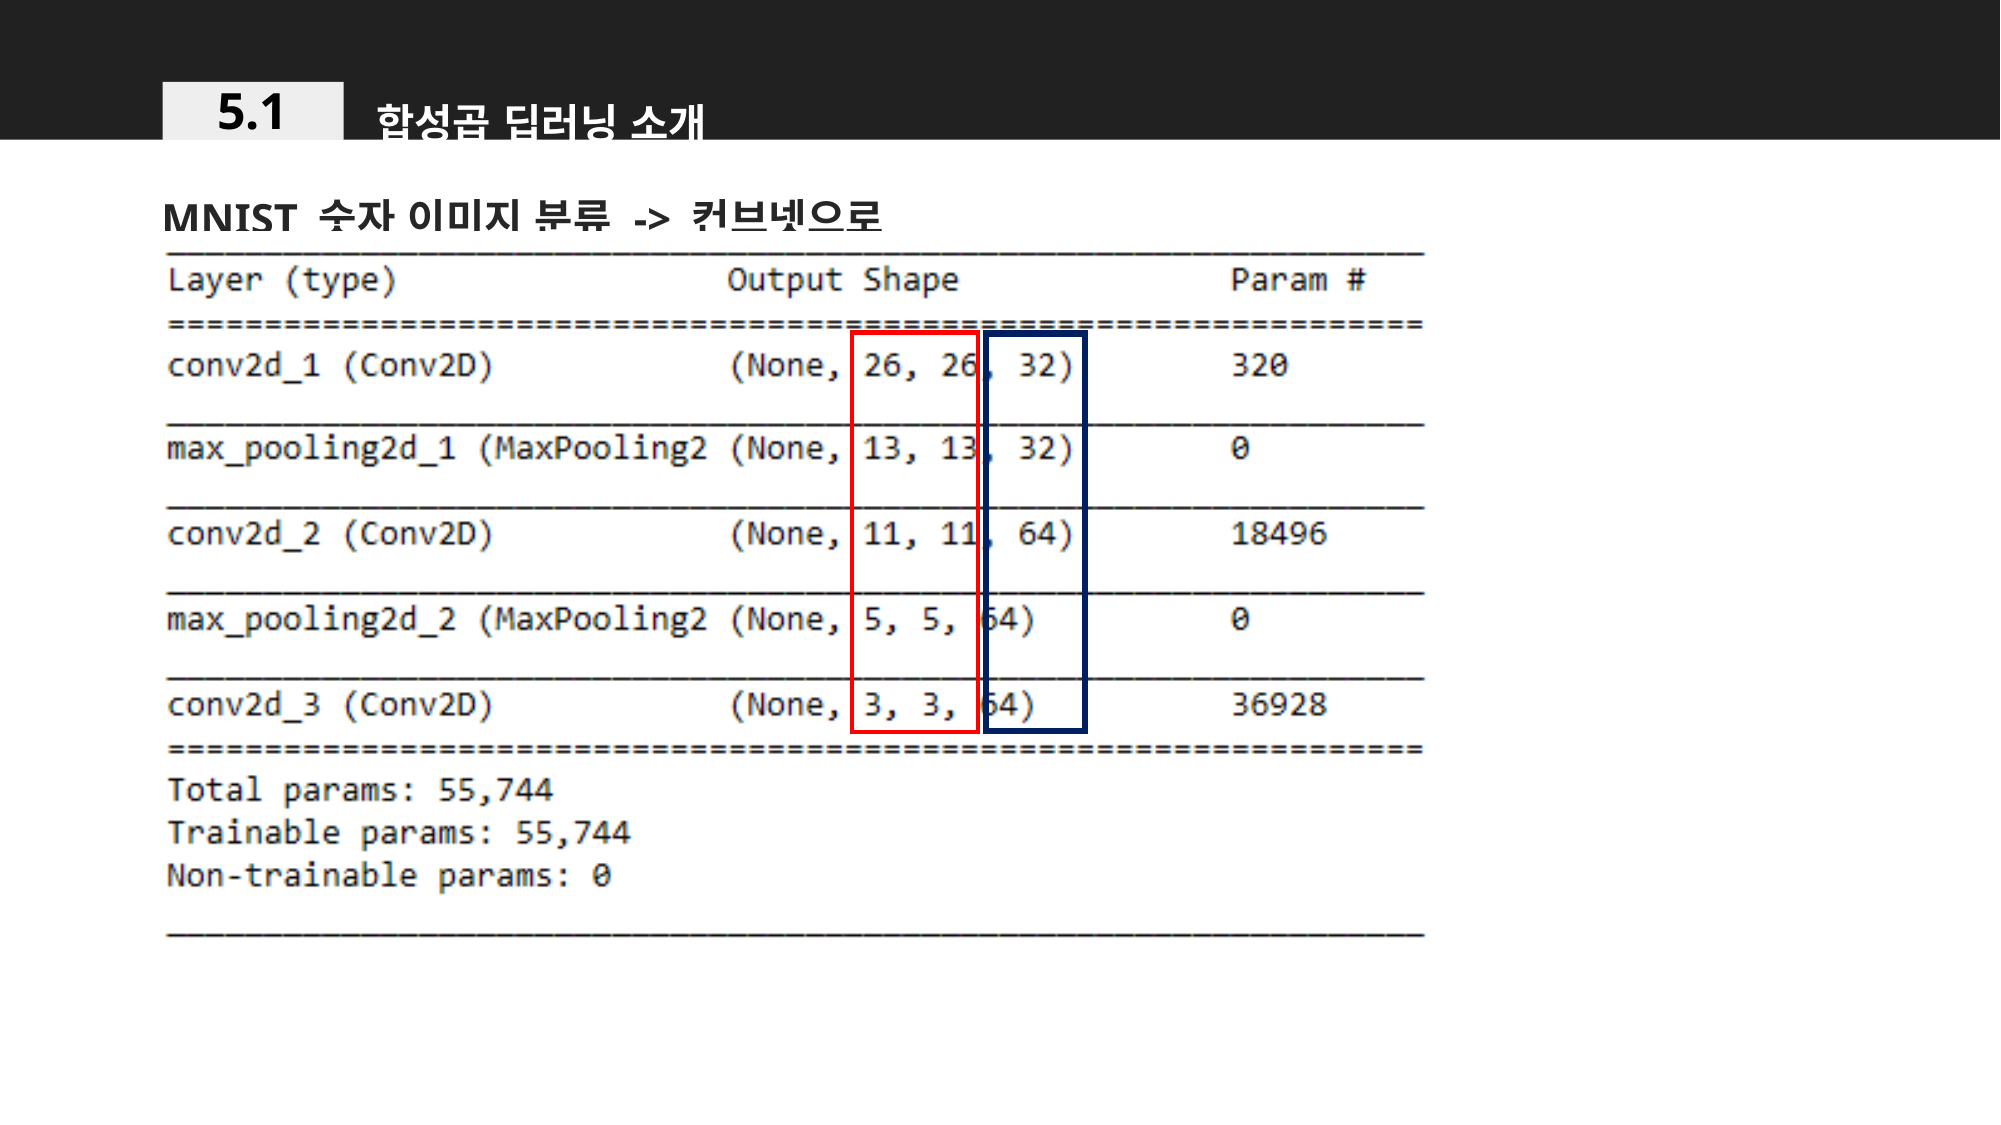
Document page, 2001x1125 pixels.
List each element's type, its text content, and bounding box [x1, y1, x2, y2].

text_box 합성곱 딥러닝 소개 [361, 65, 723, 156]
text_box [161, 81, 202, 141]
text_box MNIST 숫자 이미지 분류 -> 컨브넷으로 [146, 160, 1091, 231]
picture [144, 231, 1463, 960]
text_box [304, 81, 345, 141]
text_box [0, 0, 2000, 141]
text_box 5.1 [202, 72, 304, 147]
